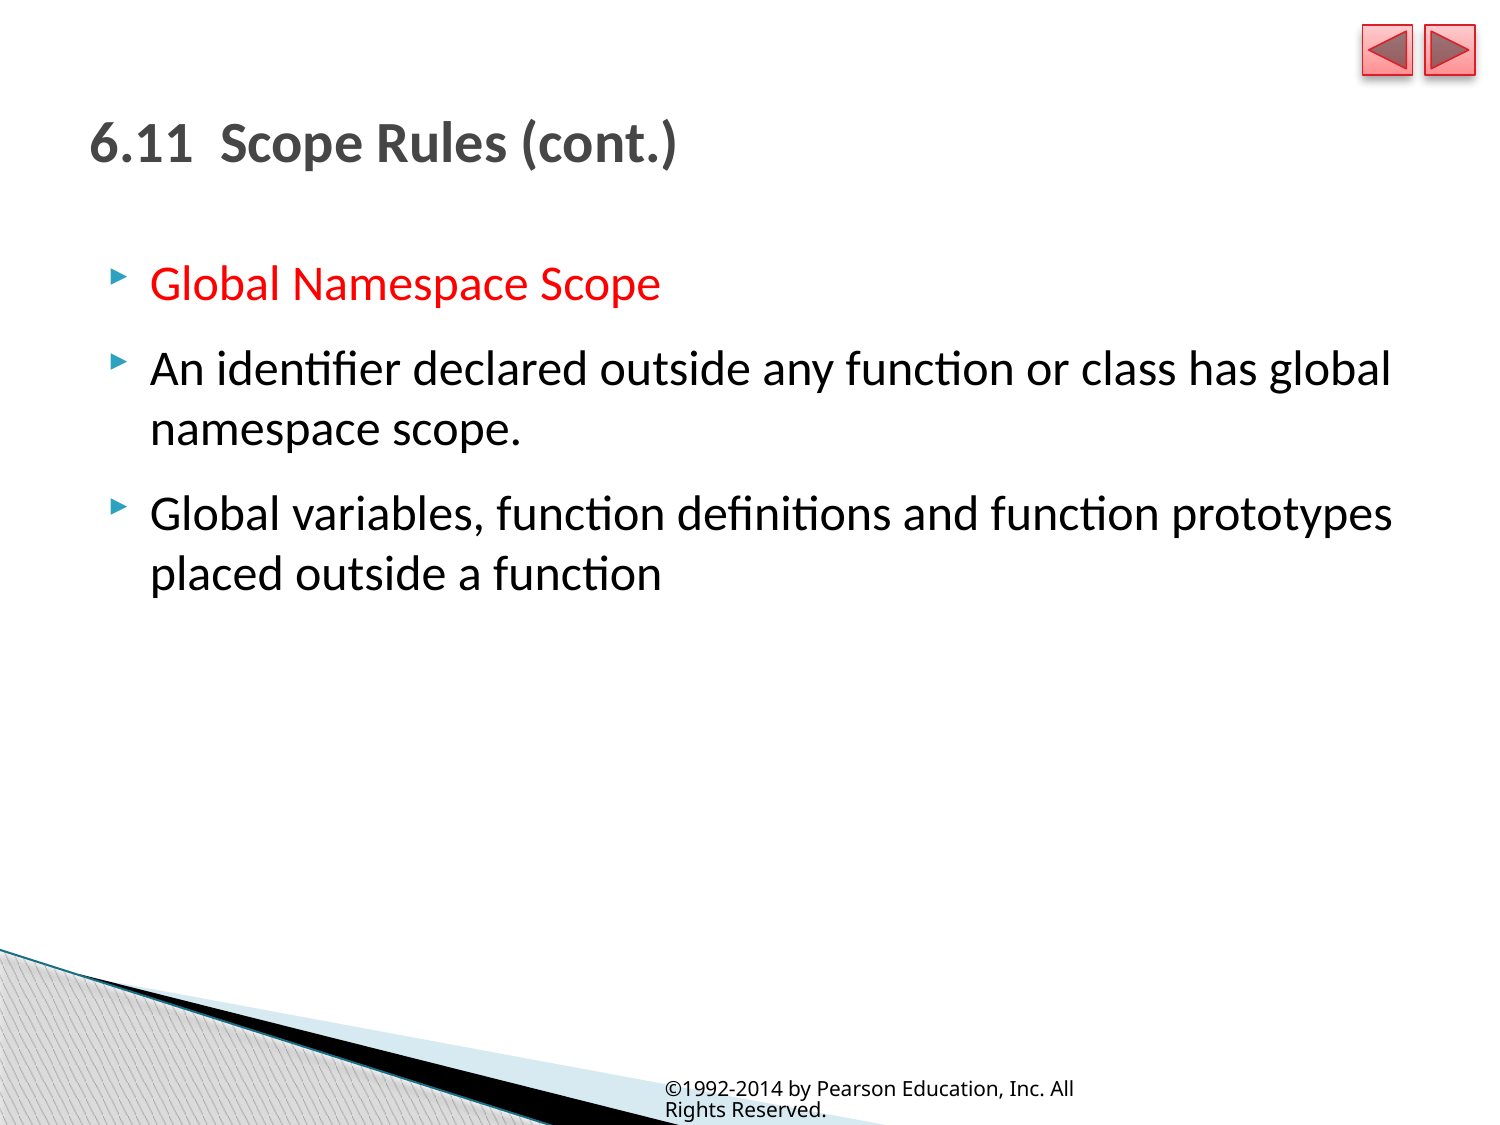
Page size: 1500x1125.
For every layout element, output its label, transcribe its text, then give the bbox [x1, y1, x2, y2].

title 6.11 Scope Rules (cont.) [75, 45, 1425, 233]
footer ©1992-2014 by Pearson Education, Inc. All Rights Reserved. [650, 1051, 1105, 1112]
list Global Namespace Scope An identifier declared outside any function or class has global namespace scope. Global variables, function definitions and function prototypes placed outside a function [75, 242, 1425, 986]
